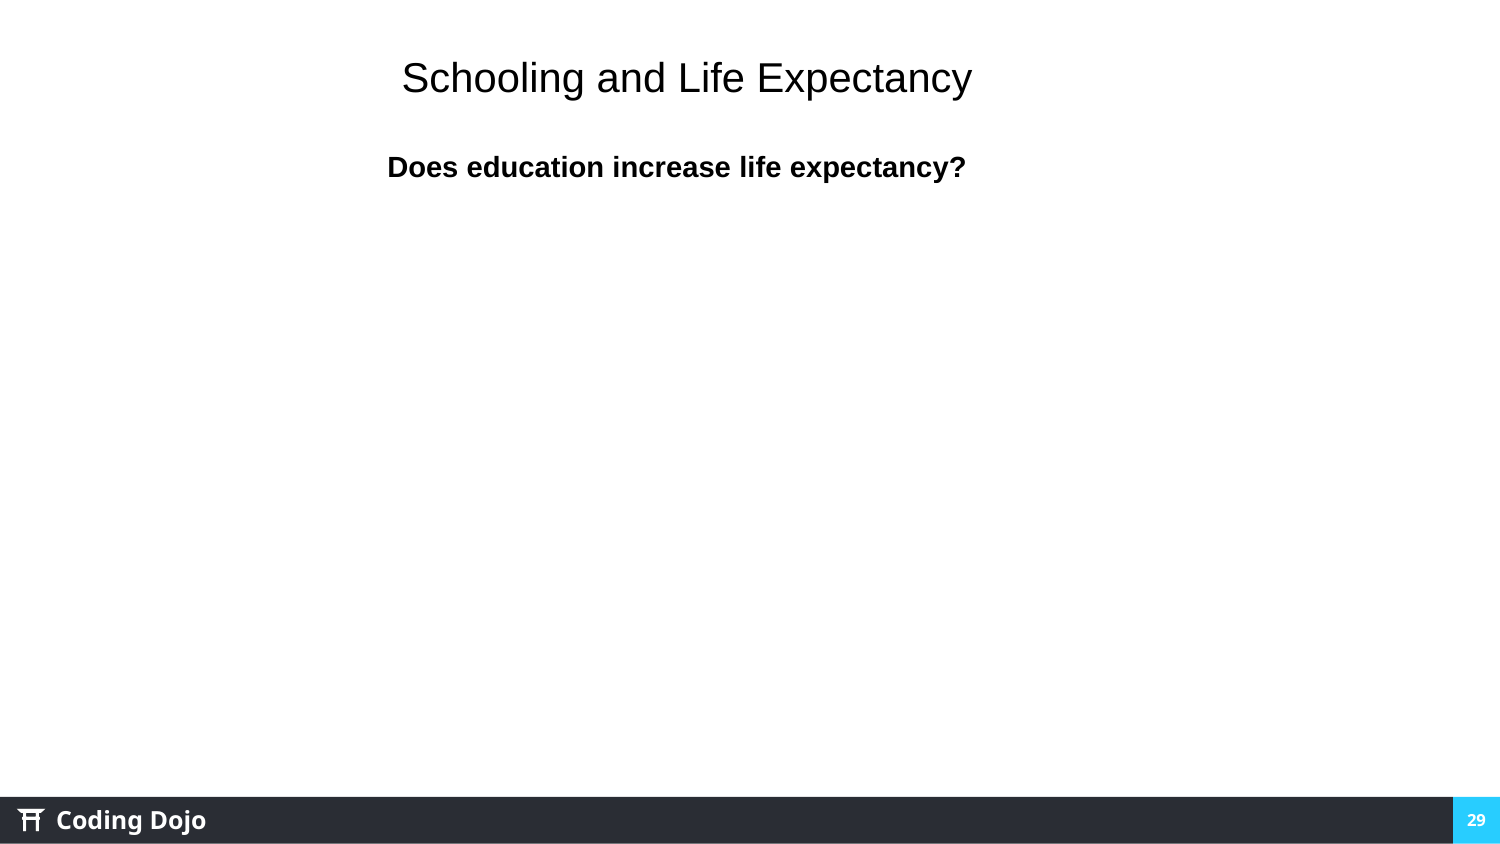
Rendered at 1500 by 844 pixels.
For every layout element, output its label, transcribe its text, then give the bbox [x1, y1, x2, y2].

text_box Does education increase life expectancy? [372, 133, 1134, 199]
picture [15, 804, 47, 836]
text_box Schooling and Life Expectancy [241, 35, 1134, 166]
